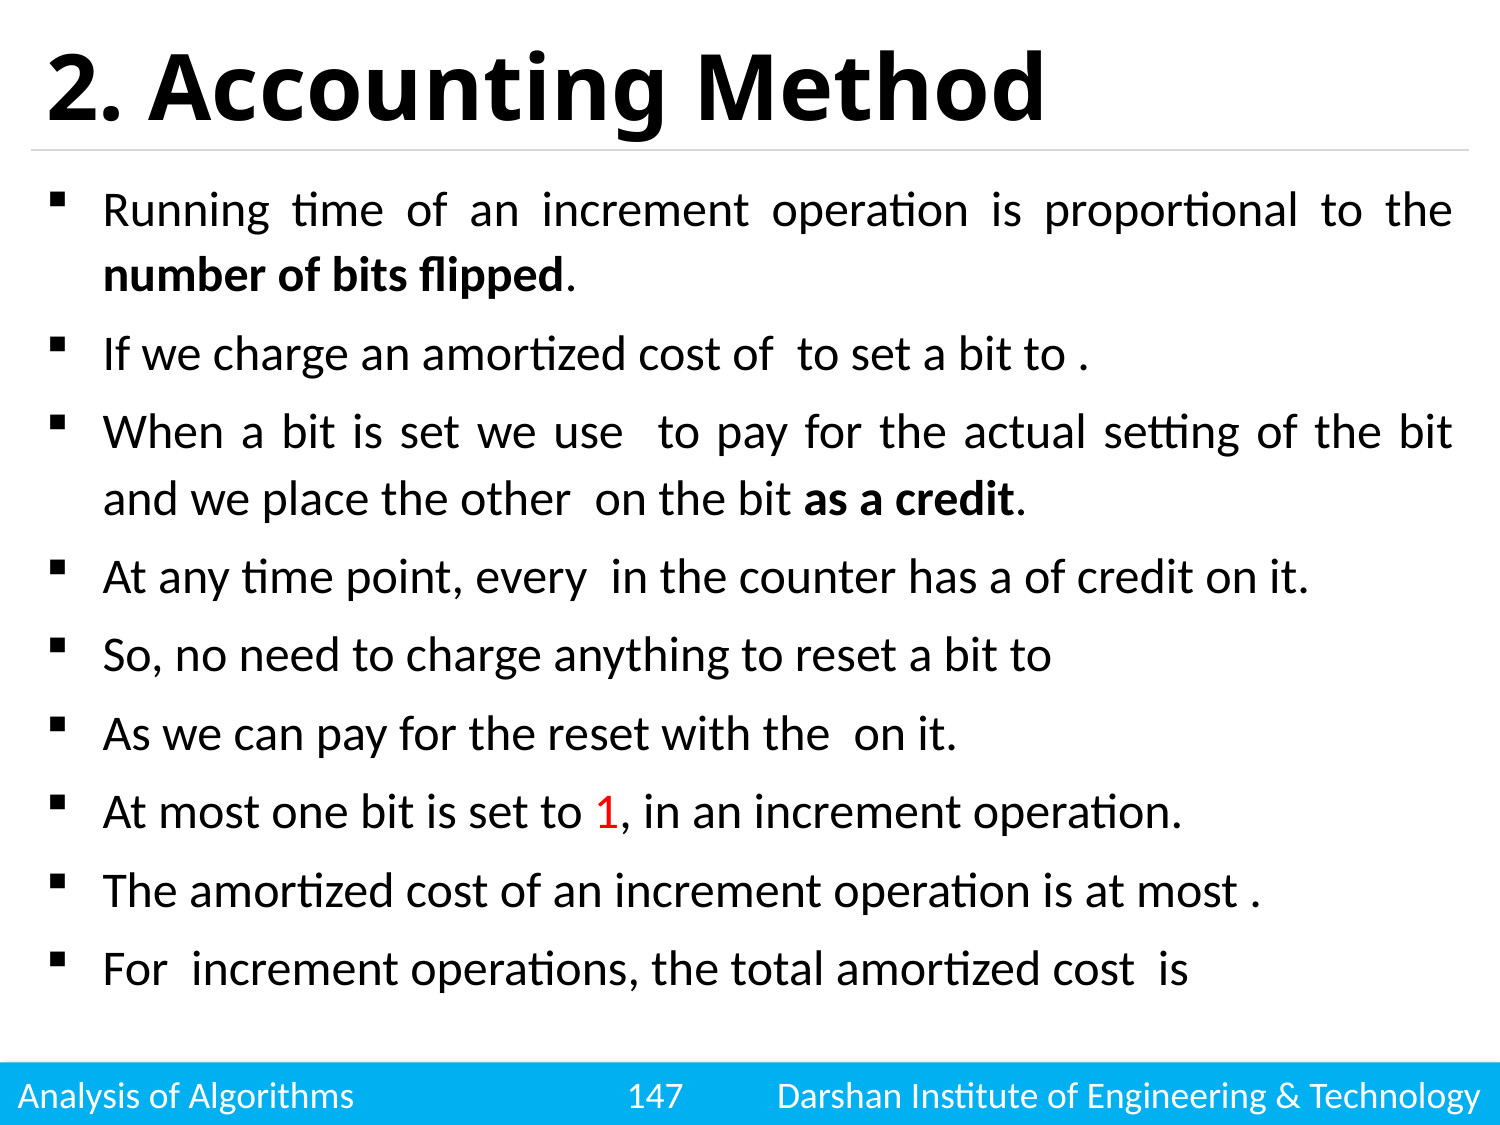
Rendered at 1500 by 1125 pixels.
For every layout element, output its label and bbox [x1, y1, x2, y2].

title [31, 17, 1469, 150]
